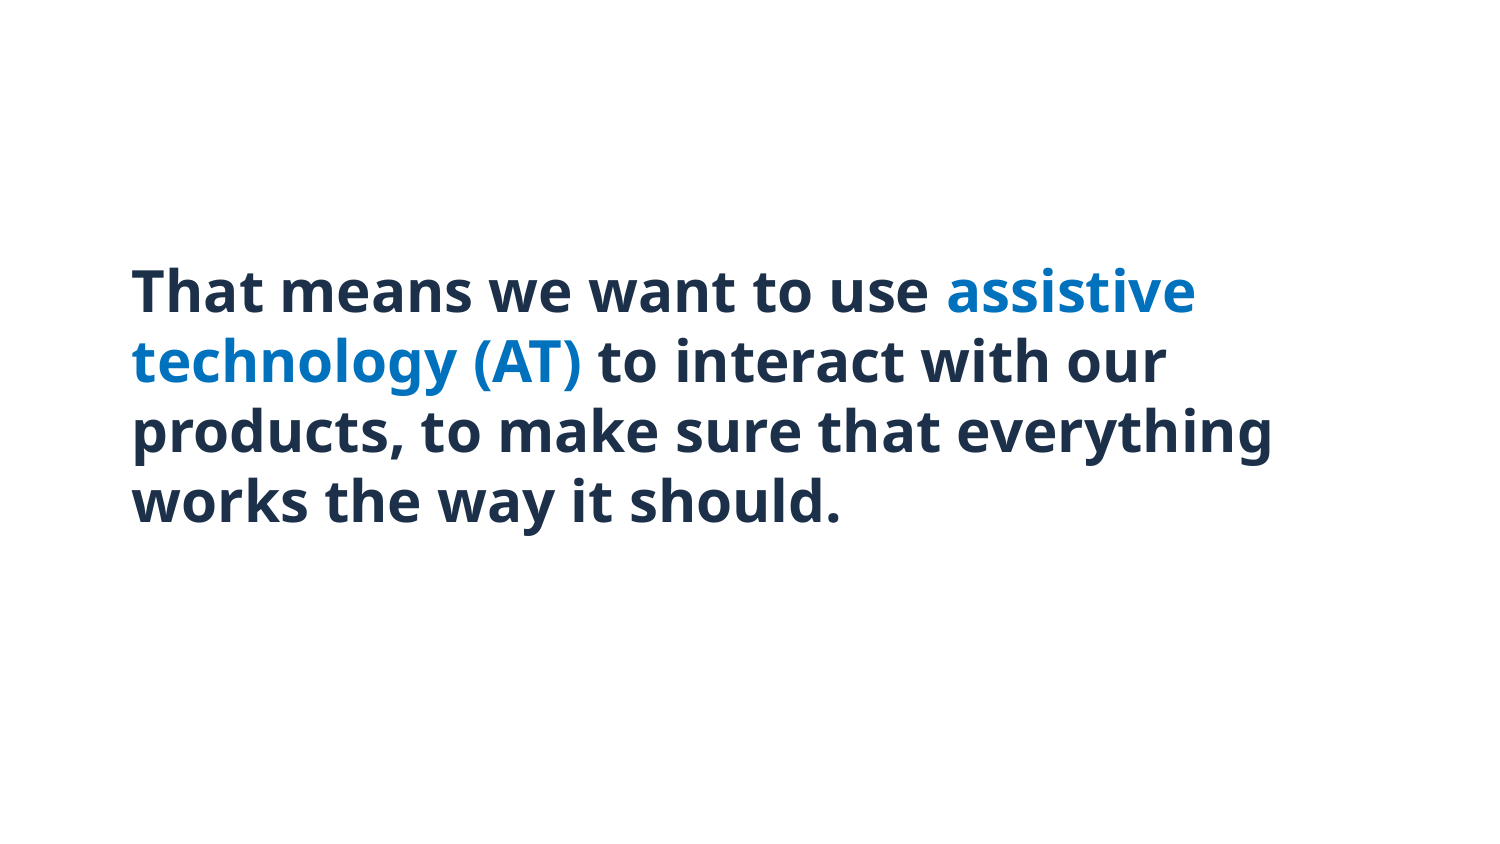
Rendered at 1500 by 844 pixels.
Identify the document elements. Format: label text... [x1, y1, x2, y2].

title That means we want to use assistive technology (AT) to interact with our products, to make sure that everything works the way it should. [116, 87, 1379, 701]
